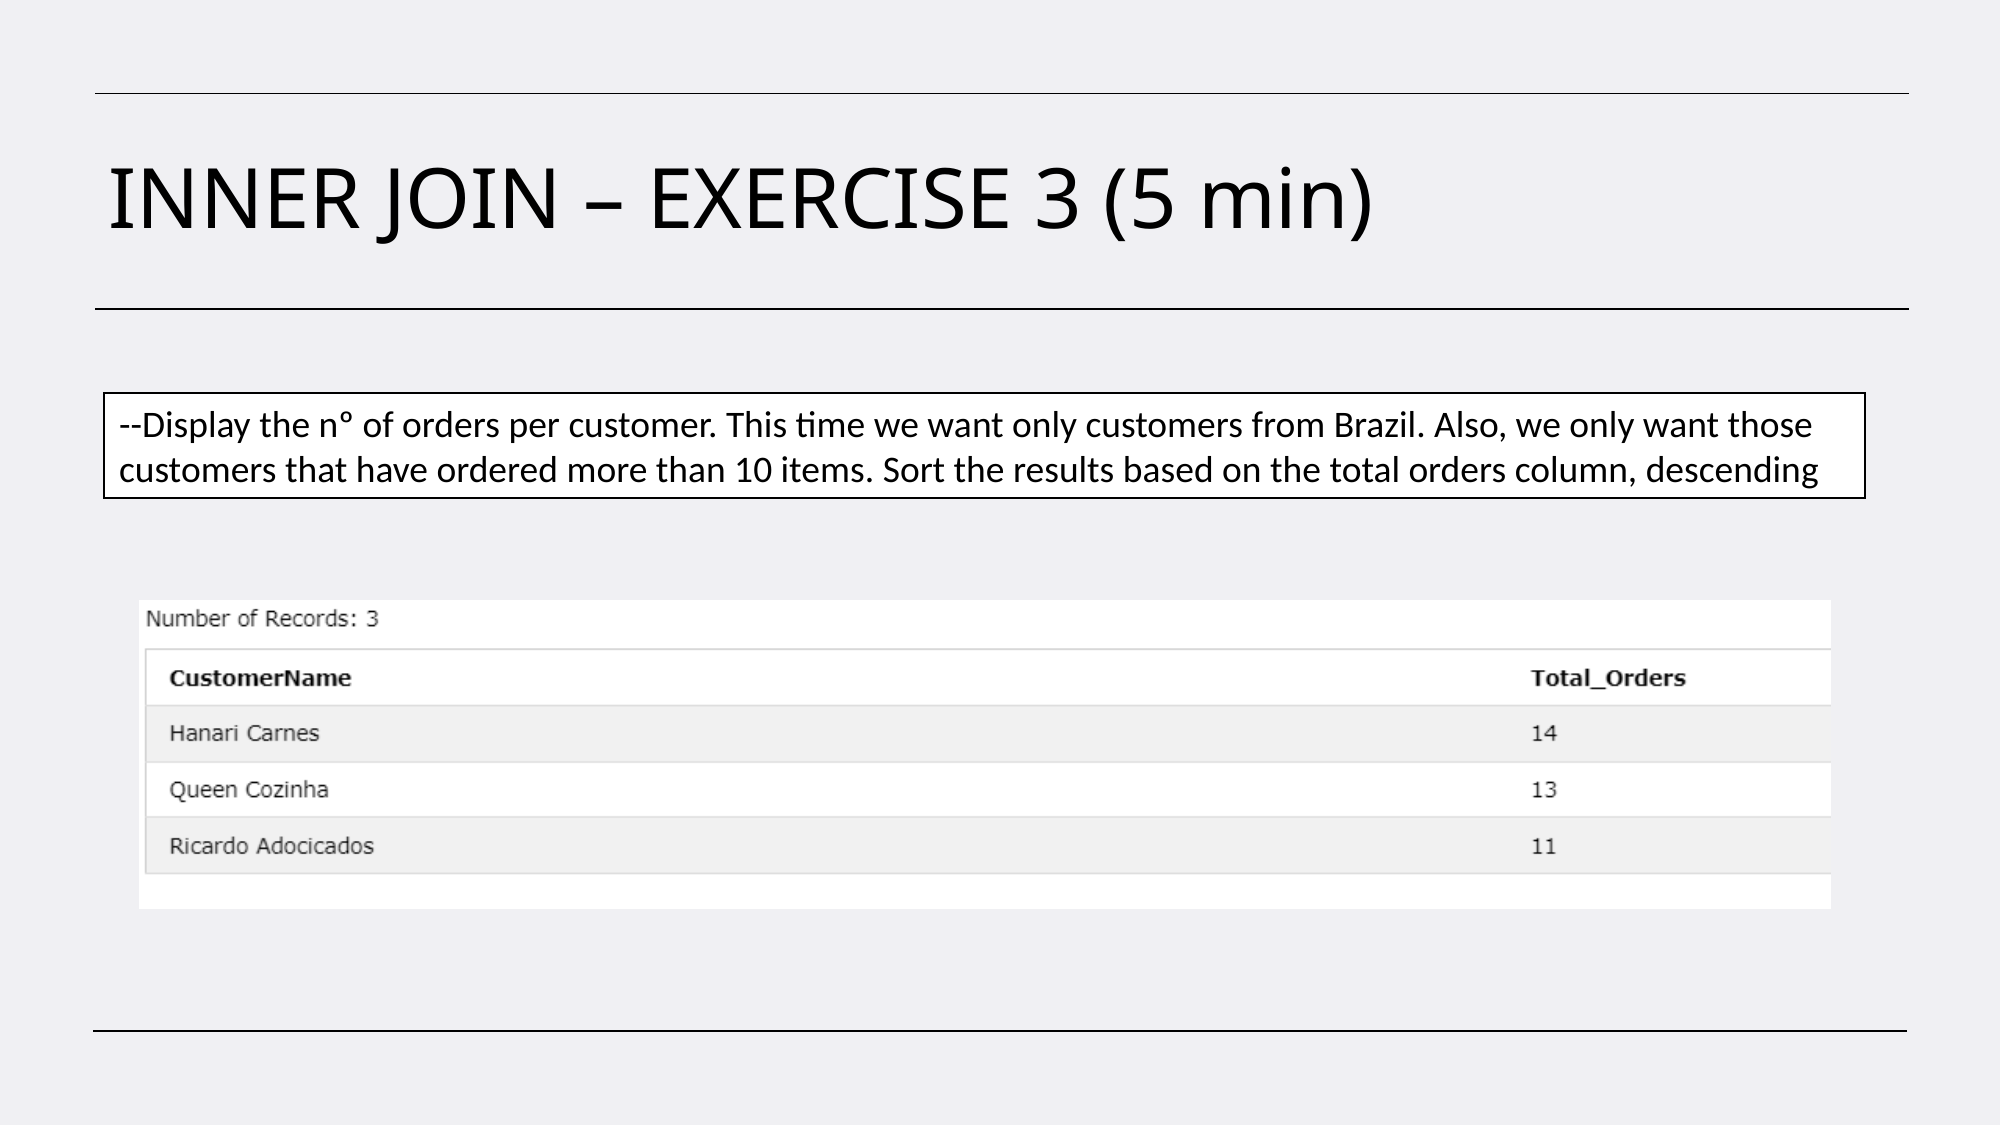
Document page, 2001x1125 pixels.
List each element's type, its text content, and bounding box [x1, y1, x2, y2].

picture [139, 600, 1831, 910]
title INNER JOIN – EXERCISE 3 (5 min) [93, 113, 1907, 291]
text_box --Display the nº of orders per customer. This time we want only customers from Brazil. Also, we only want those customers that have ordered more than 10 items. Sort the results based on the total orders column, descending [104, 392, 1866, 498]
